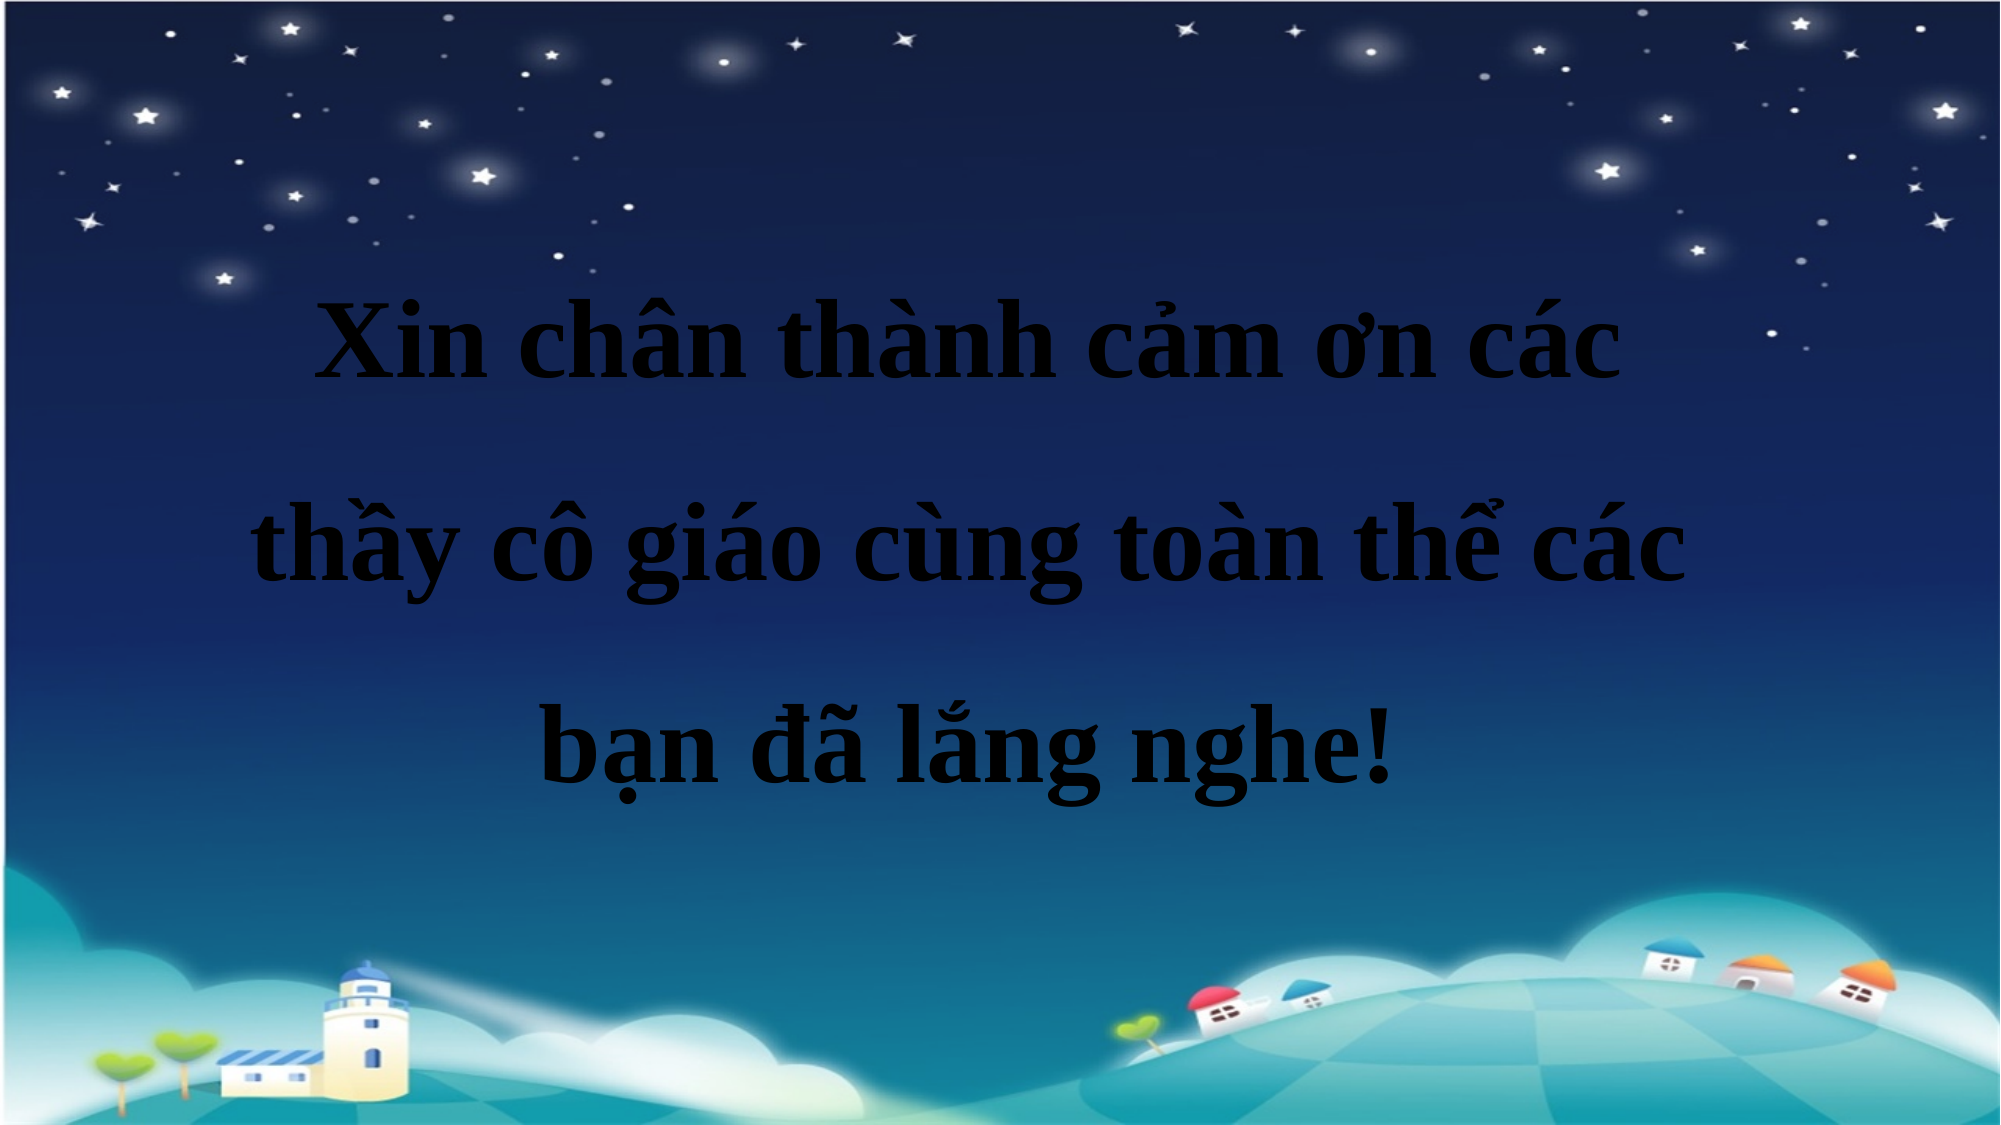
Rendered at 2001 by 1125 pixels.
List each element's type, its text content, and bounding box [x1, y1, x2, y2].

picture [0, 0, 2000, 1125]
text_box Xin chân thành cảm ơn các thầy cô giáo cùng toàn thể các bạn đã lắng nghe! [224, 190, 1713, 813]
